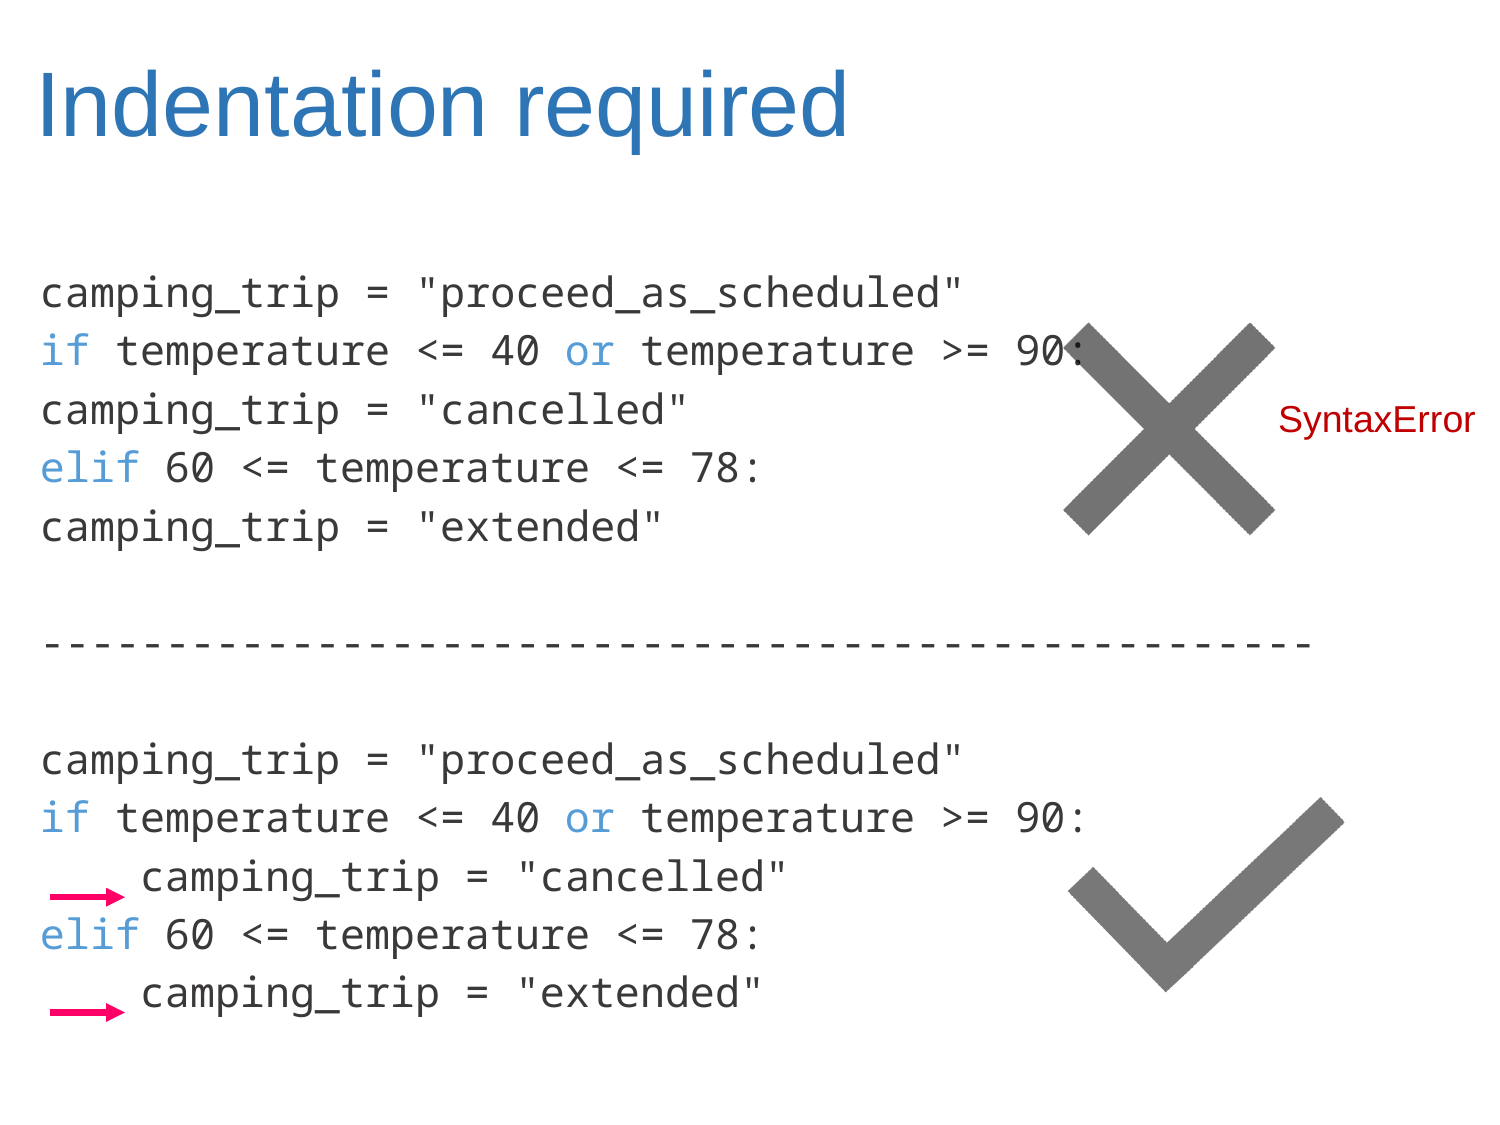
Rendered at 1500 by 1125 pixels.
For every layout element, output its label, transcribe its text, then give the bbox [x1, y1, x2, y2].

text_box SyntaxError [1316, 387, 1491, 448]
picture [1024, 284, 1313, 573]
list camping_trip = "proceed_as_scheduled" if temperature <= 40 or temperature >= 90: camping_trip = "cancelled" elif 60 <= temperature <= 78: camping_trip = "extended" --------------------------------------------------- camping_trip = "proceed_as_scheduled" if temperature <= 40 or temperature >= 90: camping_trip = "cancelled" elif 60 <= temperature <= 78: camping_trip = "extended" [24, 258, 1450, 1050]
title Indentation required [20, 62, 1333, 138]
picture [1062, 749, 1351, 1038]
